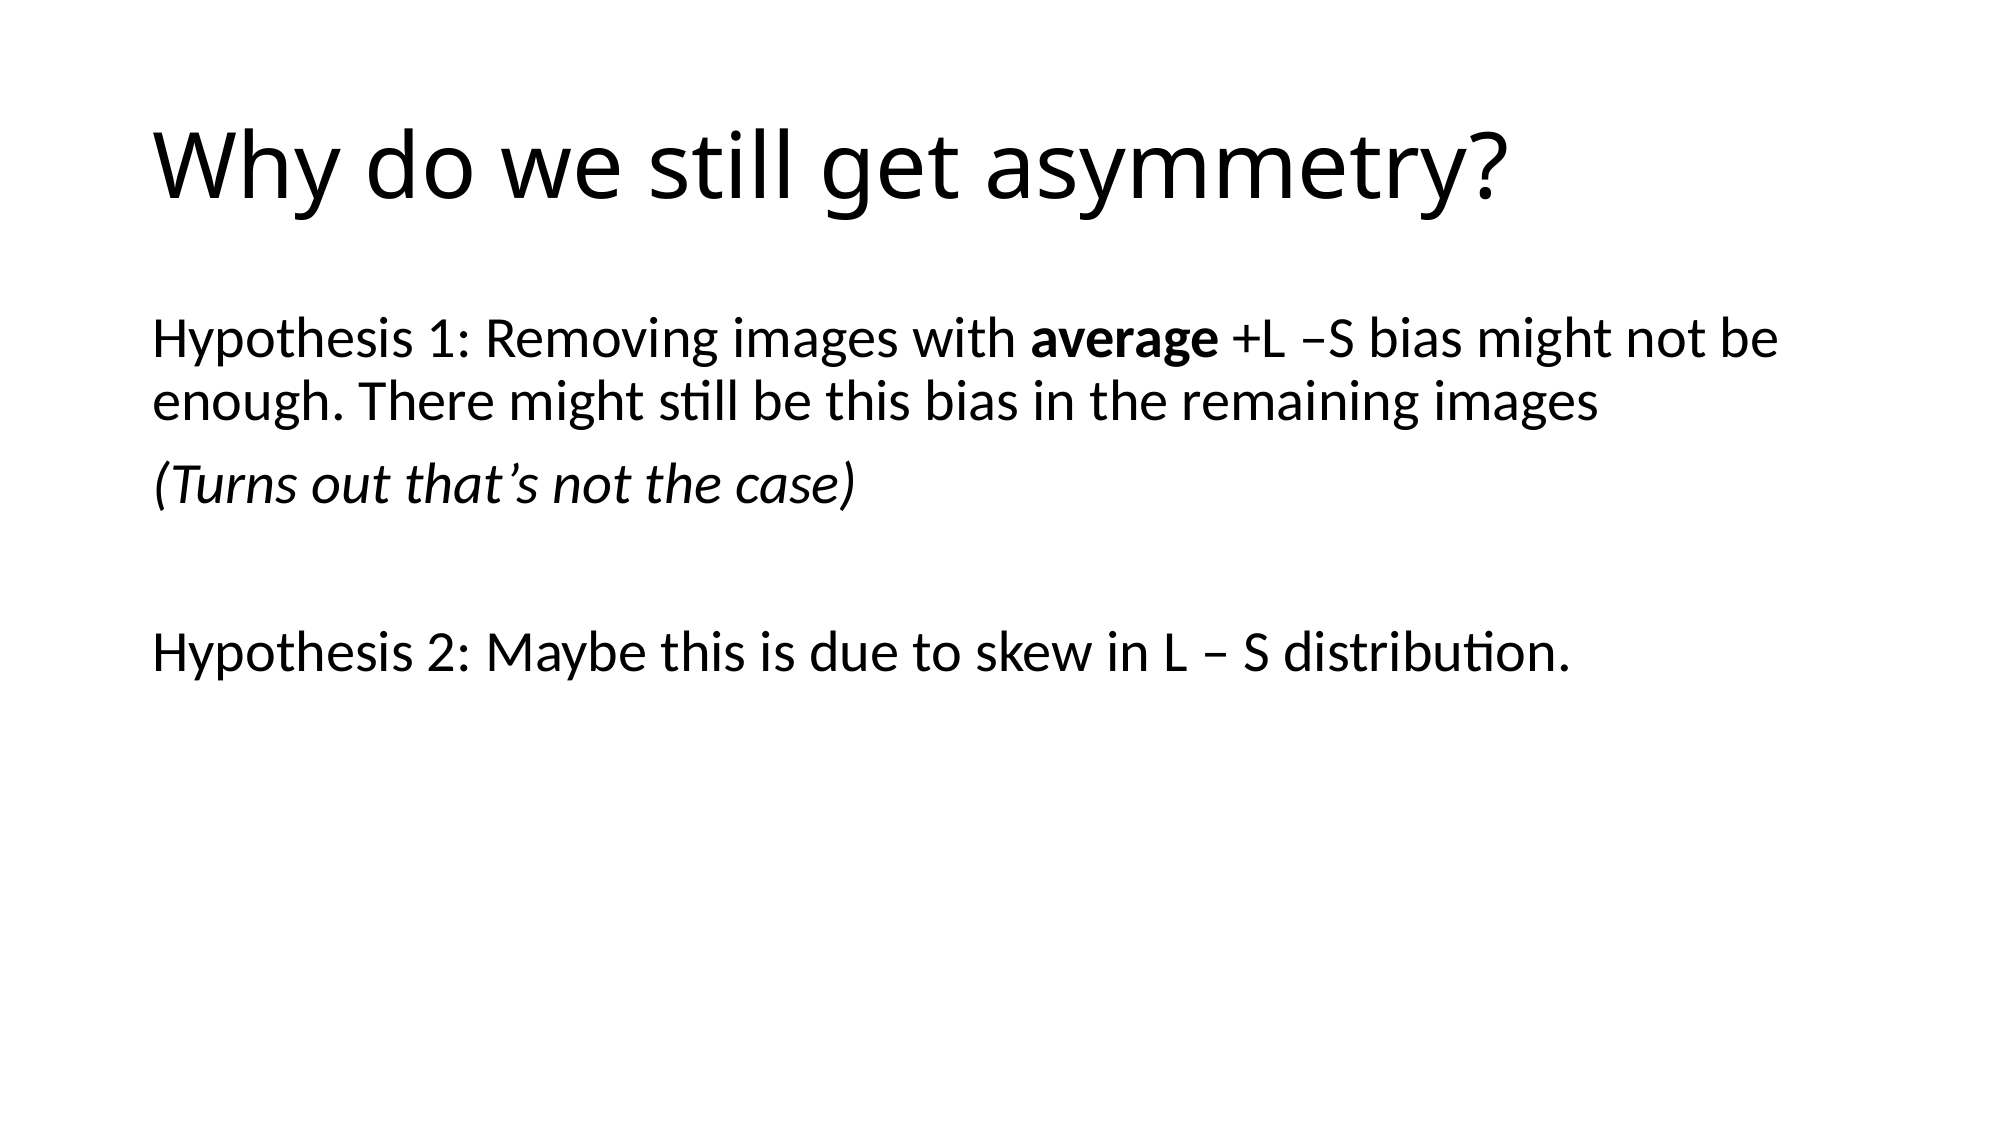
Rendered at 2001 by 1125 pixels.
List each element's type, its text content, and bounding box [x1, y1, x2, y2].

list Hypothesis 1: Removing images with average +L –S bias might not be enough. There might still be this bias in the remaining images (Turns out that’s not the case) Hypothesis 2: Maybe this is due to skew in L – S distribution. [137, 299, 1863, 1014]
title Why do we still get asymmetry? [137, 59, 1863, 278]
